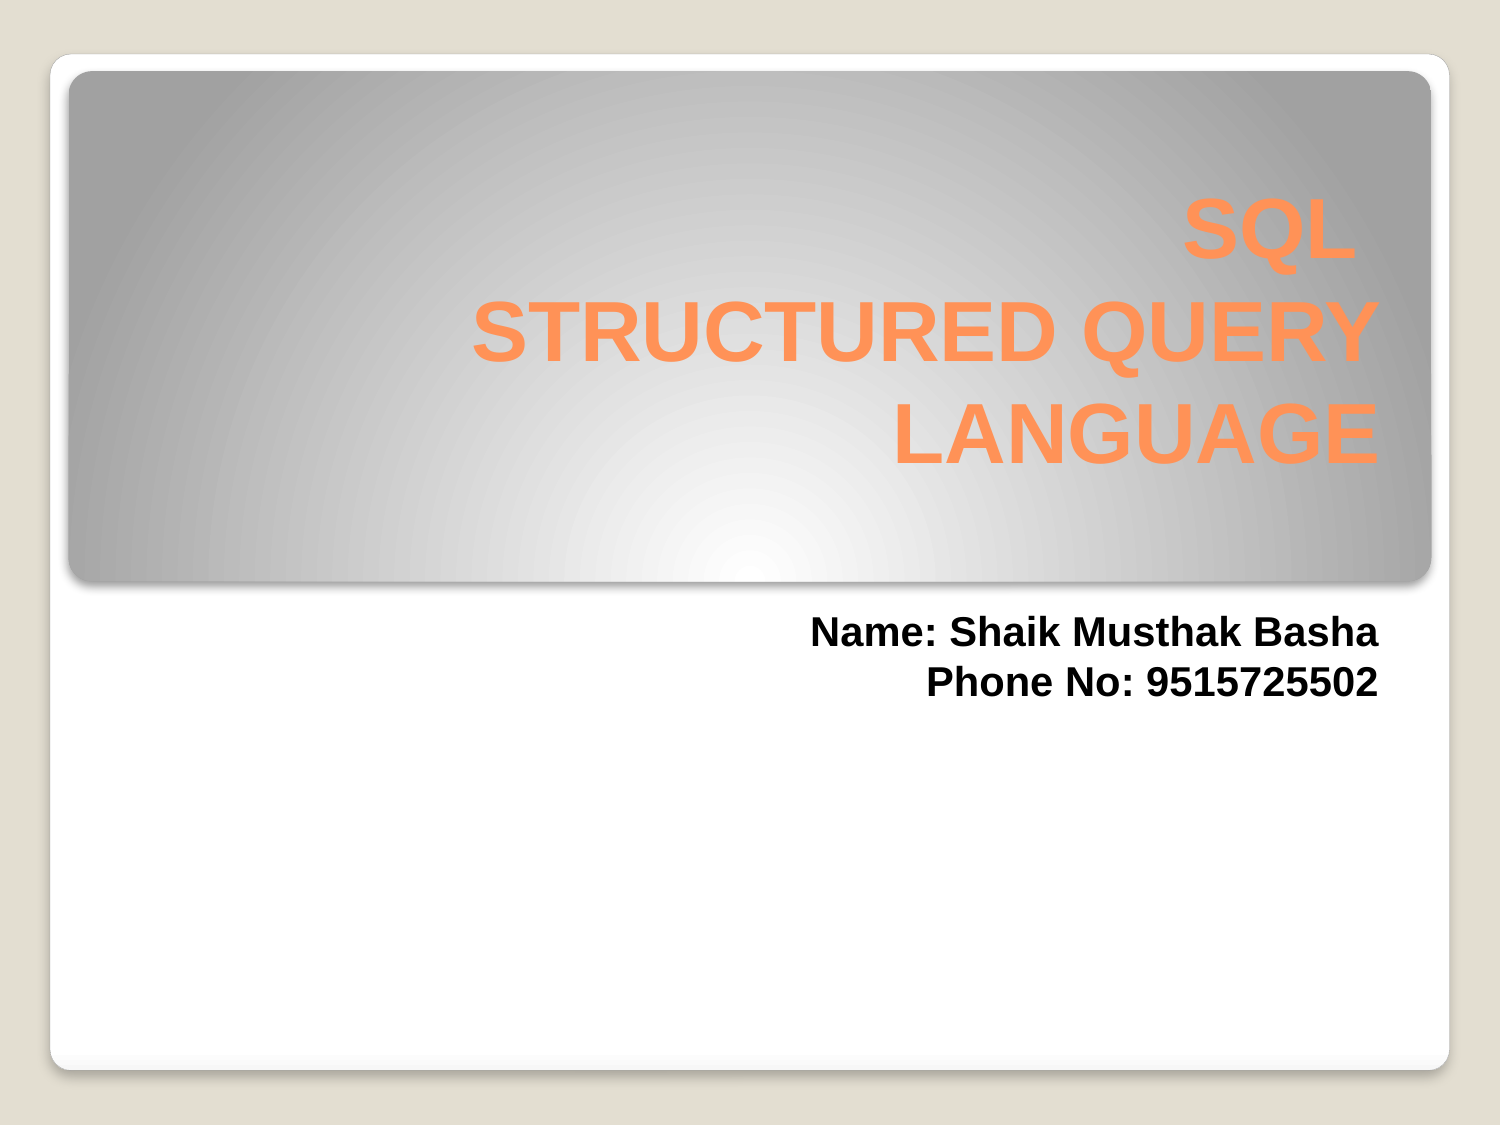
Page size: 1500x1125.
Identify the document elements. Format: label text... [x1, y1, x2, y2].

title SQL STRUCTURED QUERY LANGUAGE [112, 162, 1388, 591]
subtitle Name: Shaik Musthak Basha Phone No: 9515725502 [118, 604, 1394, 755]
